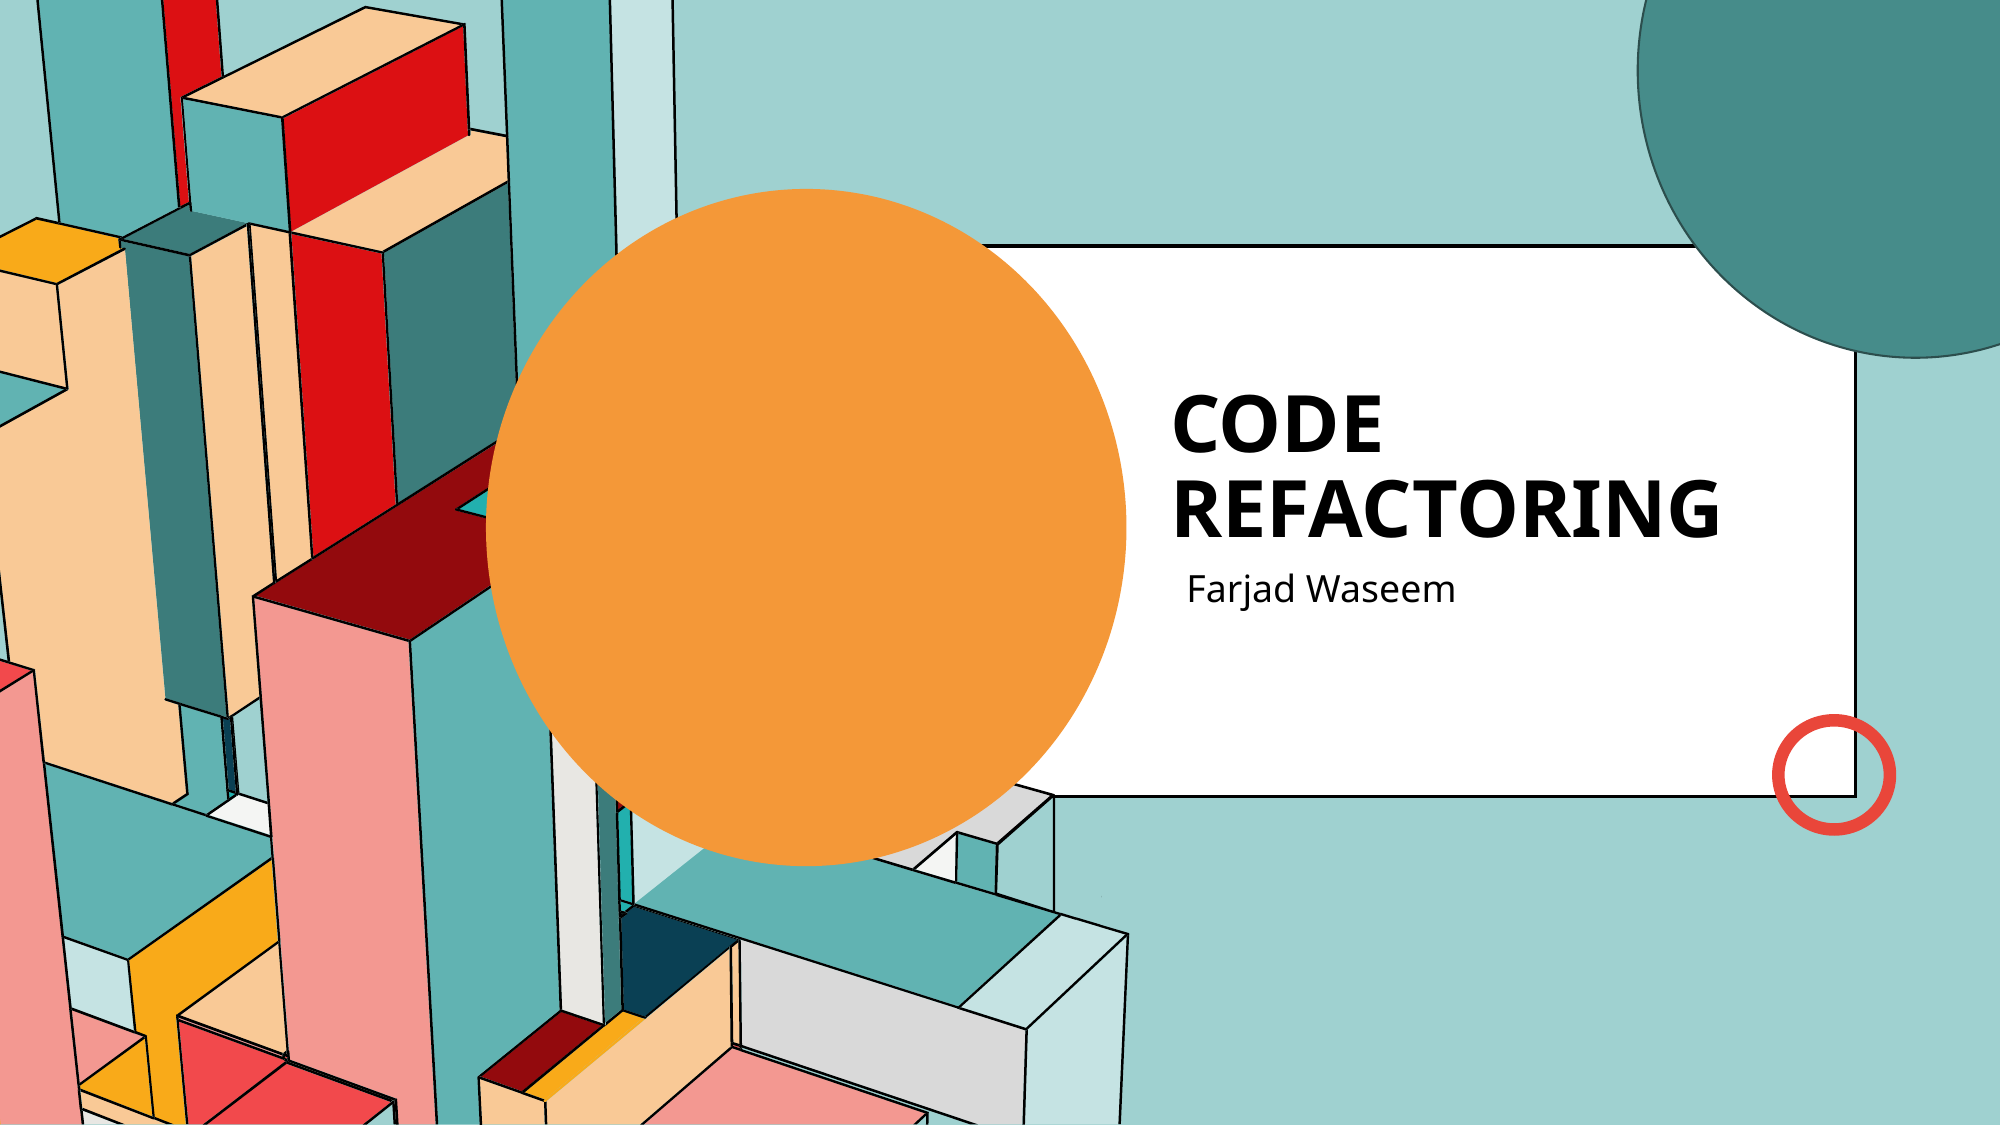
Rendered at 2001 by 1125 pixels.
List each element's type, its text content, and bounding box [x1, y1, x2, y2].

text_box [484, 187, 1128, 868]
text_box [1777, 719, 1891, 831]
text_box [1636, 0, 2000, 359]
subtitle Farjad Waseem [1171, 562, 1890, 664]
title Code Refactoring [1155, 308, 1874, 563]
